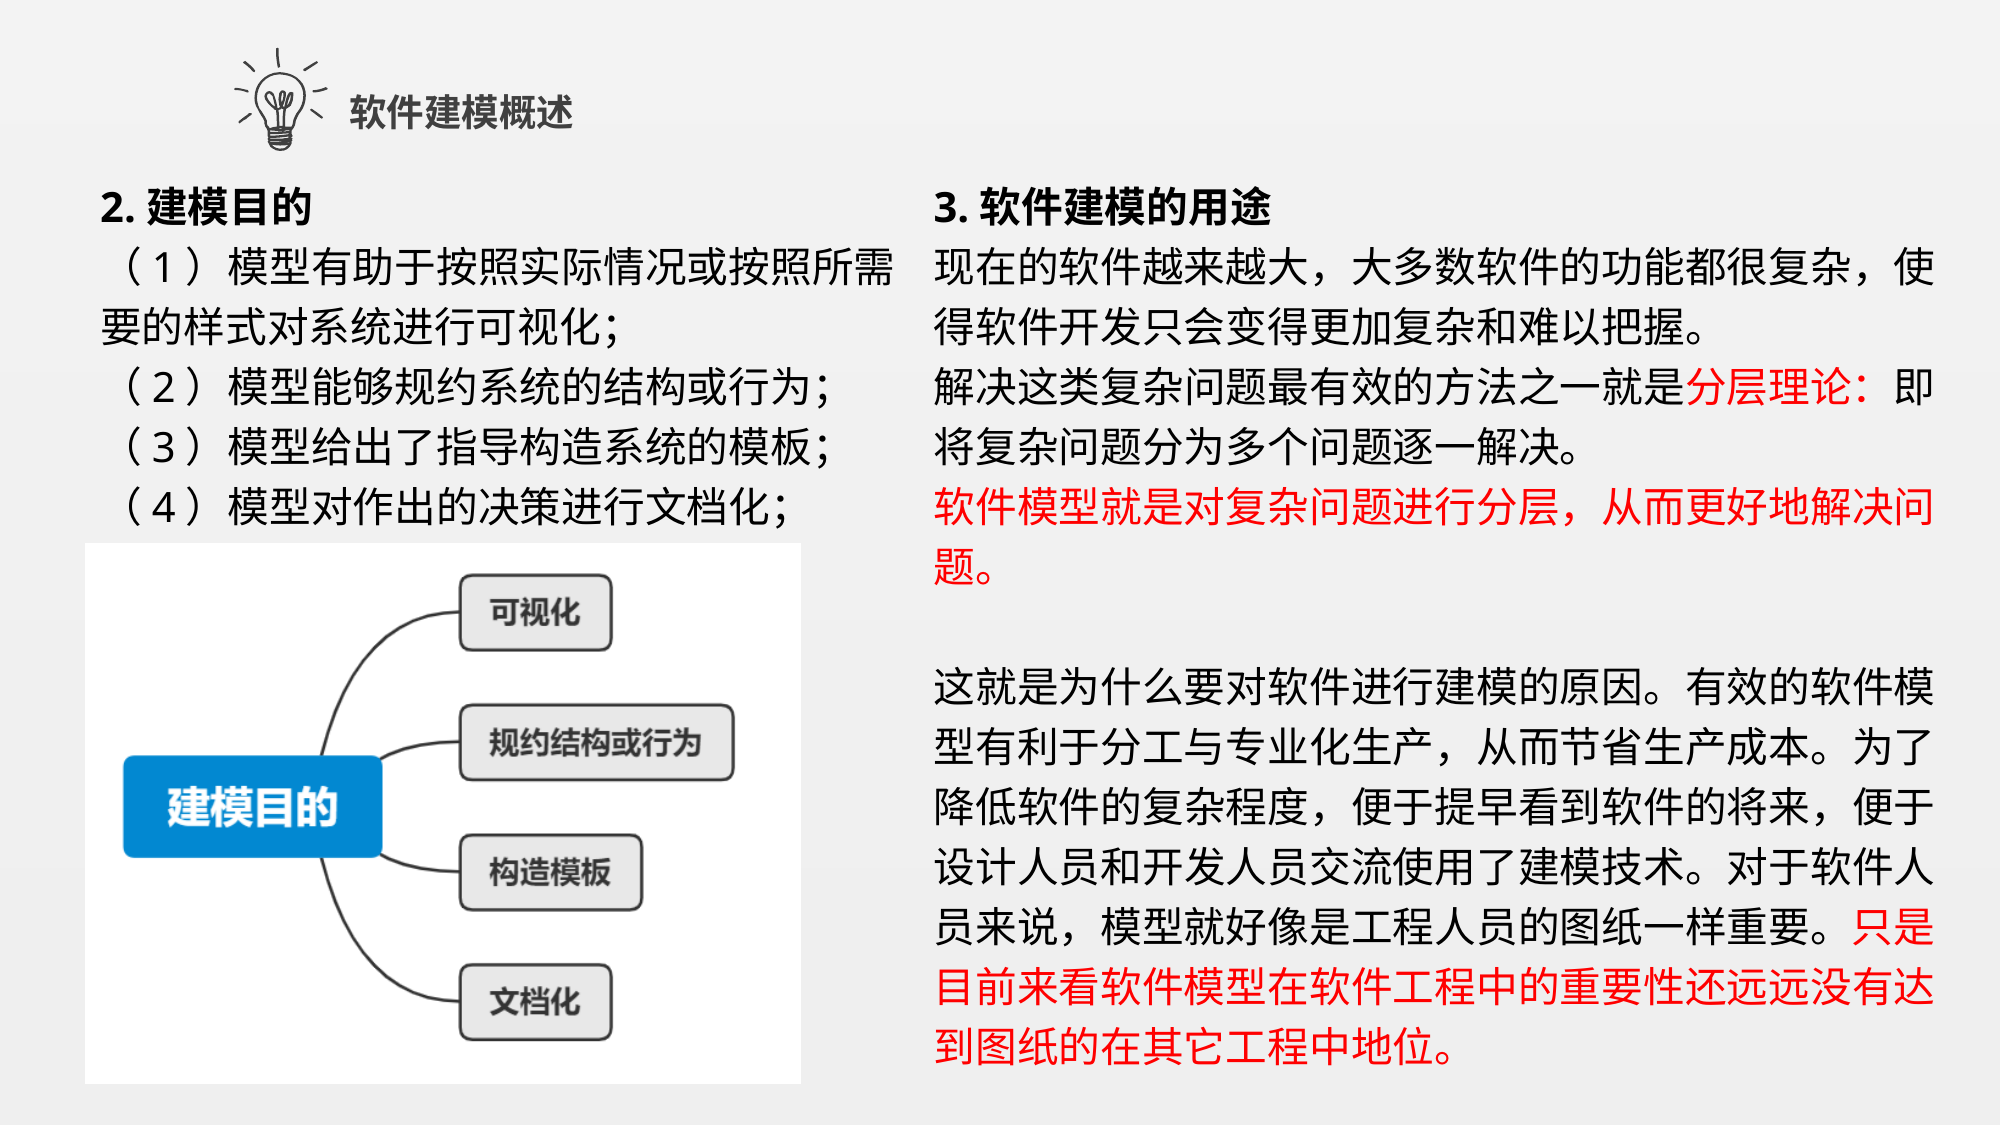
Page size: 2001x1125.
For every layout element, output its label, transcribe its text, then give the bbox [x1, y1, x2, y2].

text_box 软件建模概述 [334, 81, 1399, 141]
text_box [233, 47, 329, 151]
picture [85, 543, 801, 1084]
text_box 2.建模目的 （1）模型有助于按照实际情况或按照所需要的样式对系统进行可视化； （2）模型能够规约系统的结构或行为； （3）模型给出了指导构造系统的模板； （4）模型对作出的决策进行文档化； [85, 163, 918, 539]
text_box 3.软件建模的用途 现在的软件越来越大，大多数软件的功能都很复杂，使得软件开发只会变得更加复杂和难以把握。 解决这类复杂问题最有效的方法之一就是分层理论：即将复杂问题分为多个问题逐一解决。 软件模型就是对复杂问题进行分层，从而更好地解决问题。 这就是为什么要对软件进行建模的原因。有效的软件模型有利于分工与专业化生产，从而节省生产成本。为了降低软件的复杂程度，便于提早看到软件的将来，便于设计人员和开发人员交流使用了建模技术。对于软件人员来说，模型就好像是工程人员的图纸一样重要。只是目前来看软件模型在软件工程中的重要性还远远没有达到图纸的在其它工程中地位。 [918, 163, 1969, 1079]
